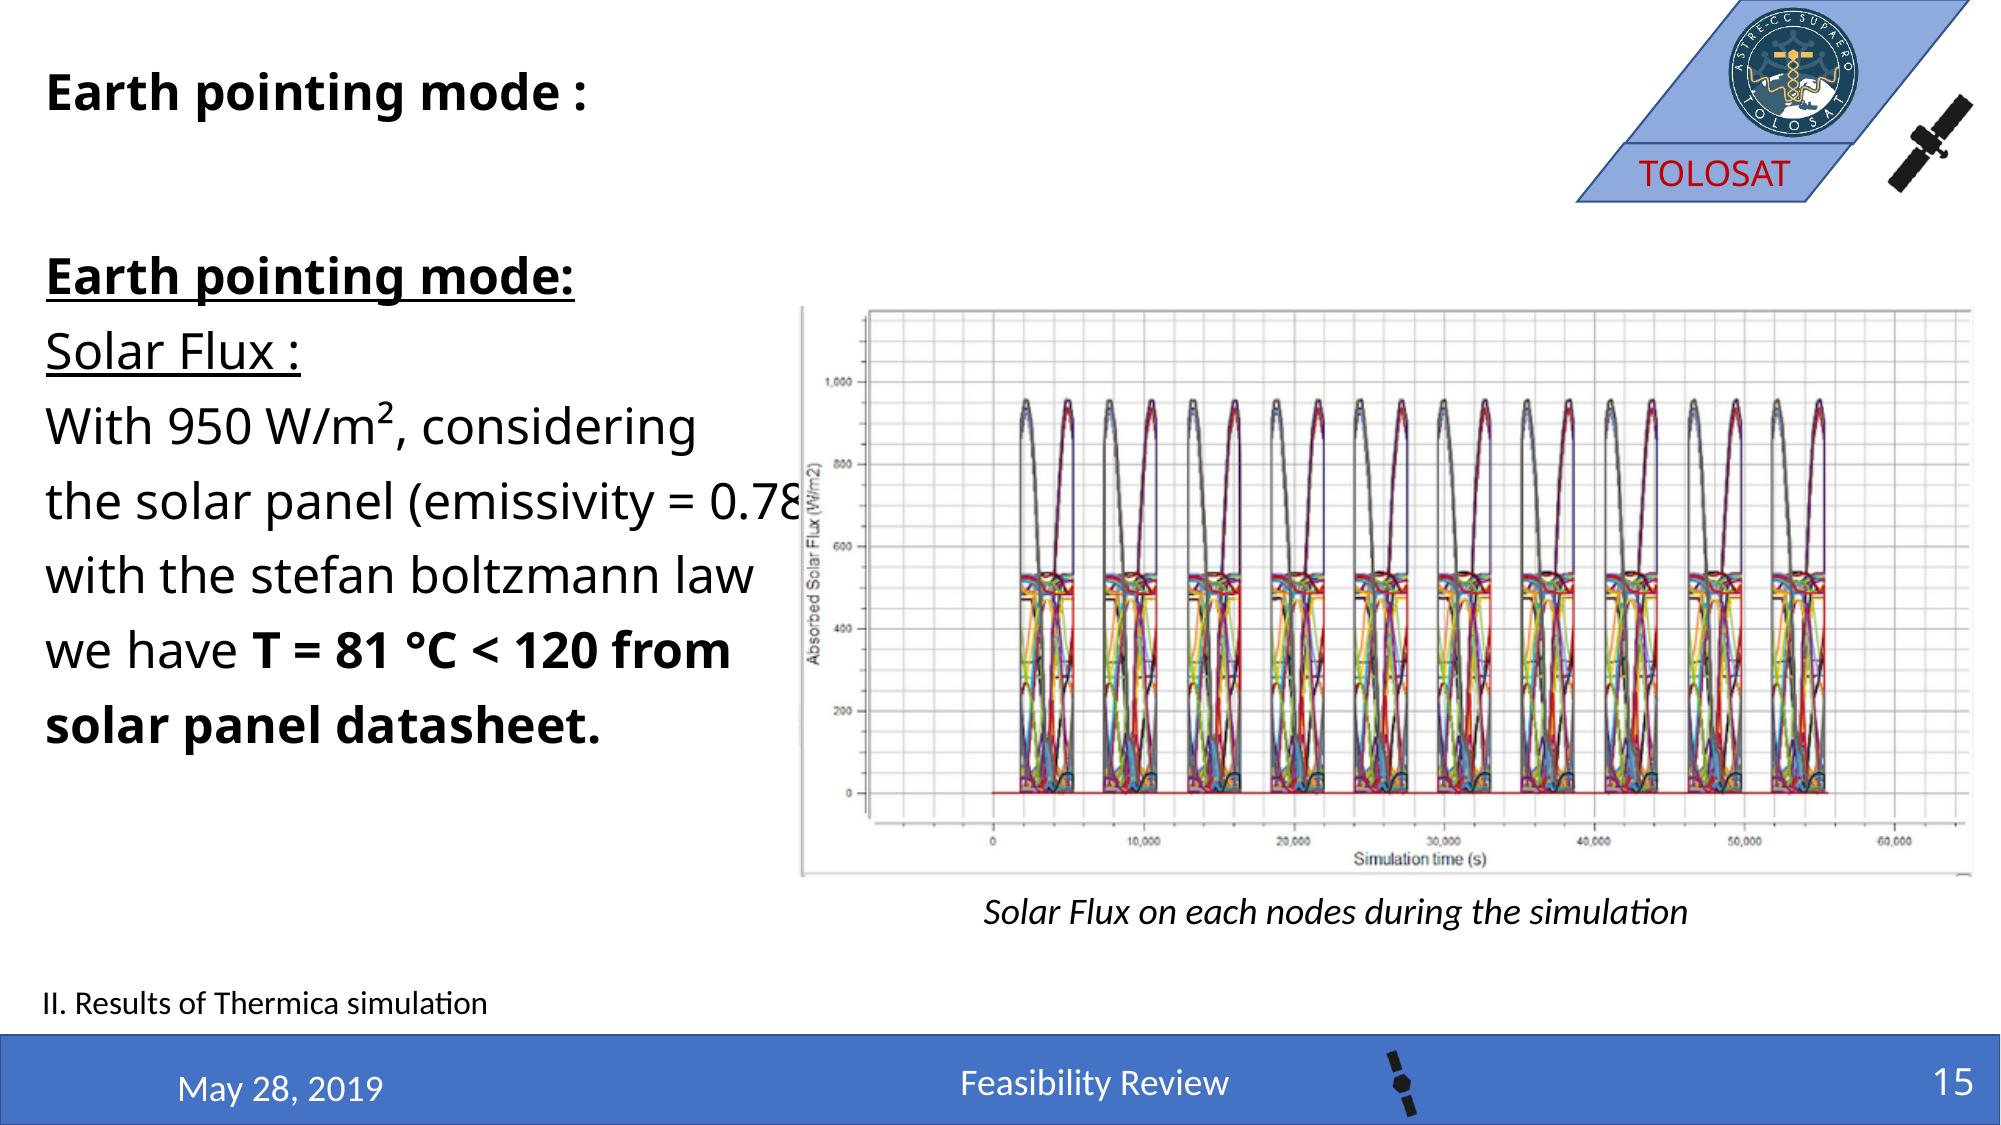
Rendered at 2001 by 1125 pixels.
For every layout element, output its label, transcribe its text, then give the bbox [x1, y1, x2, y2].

text_box Solar Flux on each nodes during the simulation [968, 877, 1861, 933]
picture [1366, 1044, 1432, 1125]
subtitle Earth pointing mode: Solar Flux : With 950 W/m², considering the solar panel (emissivity = 0.78), with the stefan boltzmann law we have T = 81 °C < 120 from solar panel datasheet. [30, 244, 1531, 516]
title Earth pointing mode : [30, 16, 1425, 202]
slide_number 15 [1789, 1050, 1990, 1110]
picture [1703, 0, 2000, 245]
list II. Results of Thermica simulation [27, 978, 922, 1032]
picture [798, 306, 1974, 877]
